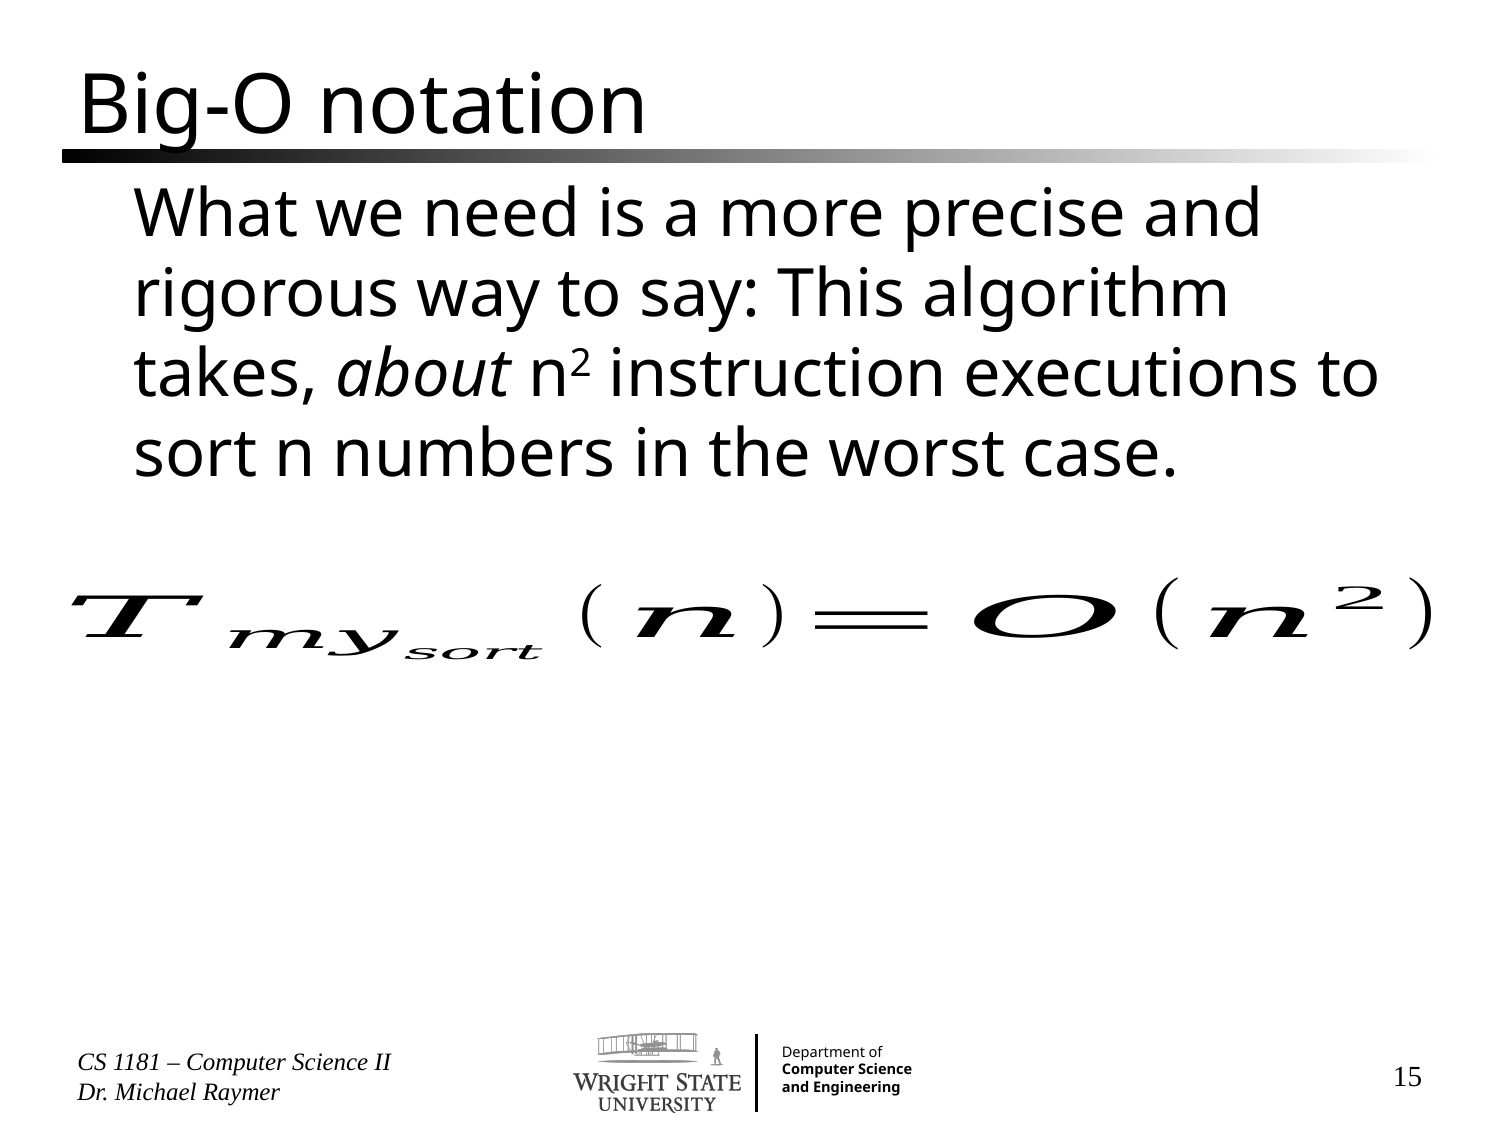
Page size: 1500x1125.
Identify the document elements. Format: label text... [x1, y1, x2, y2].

picture [573, 1033, 741, 1113]
title Big-O notation [62, 50, 1438, 150]
text_box What we need is a more precise and rigorous way to say: This algorithm takes, about n2 instruction executions to sort n numbers in the worst case. [62, 162, 1438, 513]
footer CS 1181 – Computer Science II Dr. Michael Raymer [62, 1037, 438, 1113]
slide_number 15 [1125, 1037, 1438, 1113]
